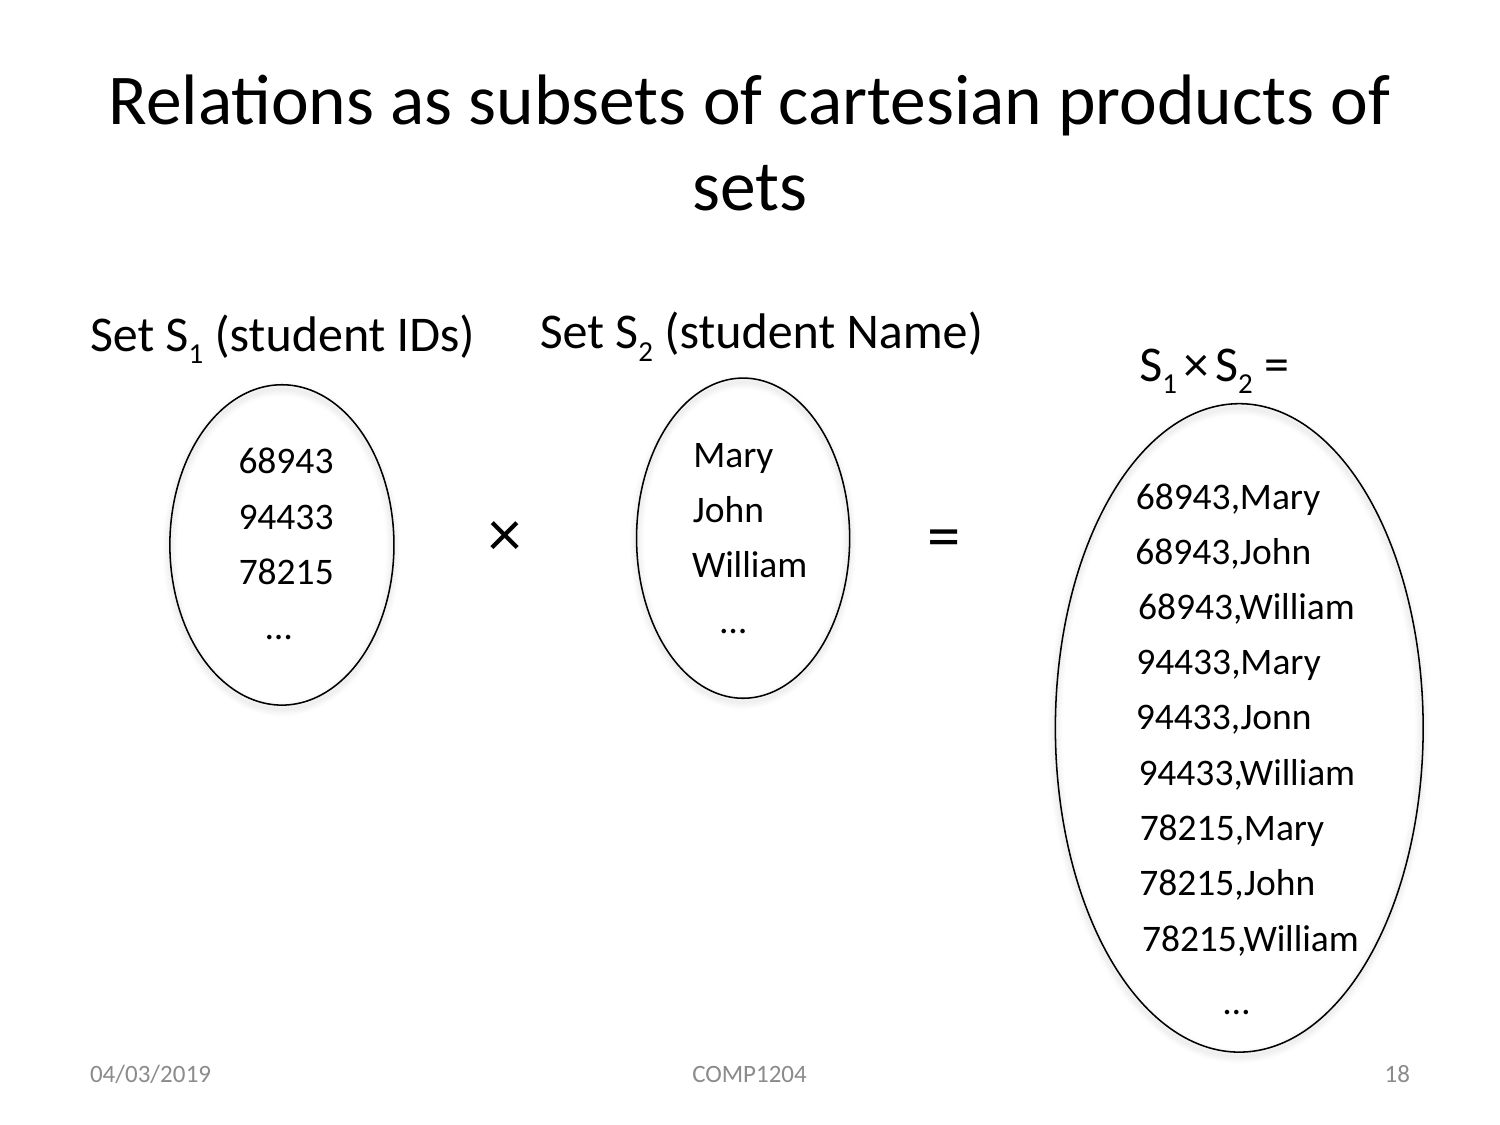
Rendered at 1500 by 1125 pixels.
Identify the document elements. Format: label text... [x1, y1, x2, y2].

text_box 78215,William [1127, 906, 1374, 967]
text_box … [1208, 969, 1265, 1030]
text_box … [705, 588, 762, 649]
text_box 94433,William [1123, 740, 1371, 801]
text_box 94433 [223, 484, 349, 539]
text_box S1 × S2 = [1124, 323, 1305, 408]
text_box [1131, 402, 1424, 951]
text_box John [677, 477, 780, 532]
footer COMP1204 [512, 1042, 988, 1103]
text_box 68943,John [1120, 519, 1327, 580]
text_box = [912, 484, 977, 580]
text_box 94433,Mary [1121, 629, 1337, 690]
text_box Set S2 (student Name) [524, 291, 999, 375]
text_box [635, 377, 851, 700]
text_box 68943,Mary [1120, 464, 1336, 525]
text_box 68943 [223, 429, 349, 484]
text_box Mary [678, 422, 789, 483]
text_box 78215,Mary [1124, 795, 1340, 856]
text_box 78215 [223, 539, 349, 600]
text_box … [250, 594, 307, 655]
text_box [1054, 479, 1365, 1053]
text_box 68943,William [1123, 574, 1371, 635]
slide_number 18 [1074, 1042, 1425, 1103]
text_box 94433,Jonn [1120, 684, 1328, 745]
text_box 78215,John [1124, 850, 1331, 911]
title Relations as subsets of cartesian products of sets [75, 45, 1425, 233]
text_box William [677, 532, 823, 593]
text_box [169, 383, 395, 706]
text_box × [473, 482, 537, 577]
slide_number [75, 1042, 425, 1103]
list Set S1 (student IDs) [75, 293, 513, 384]
